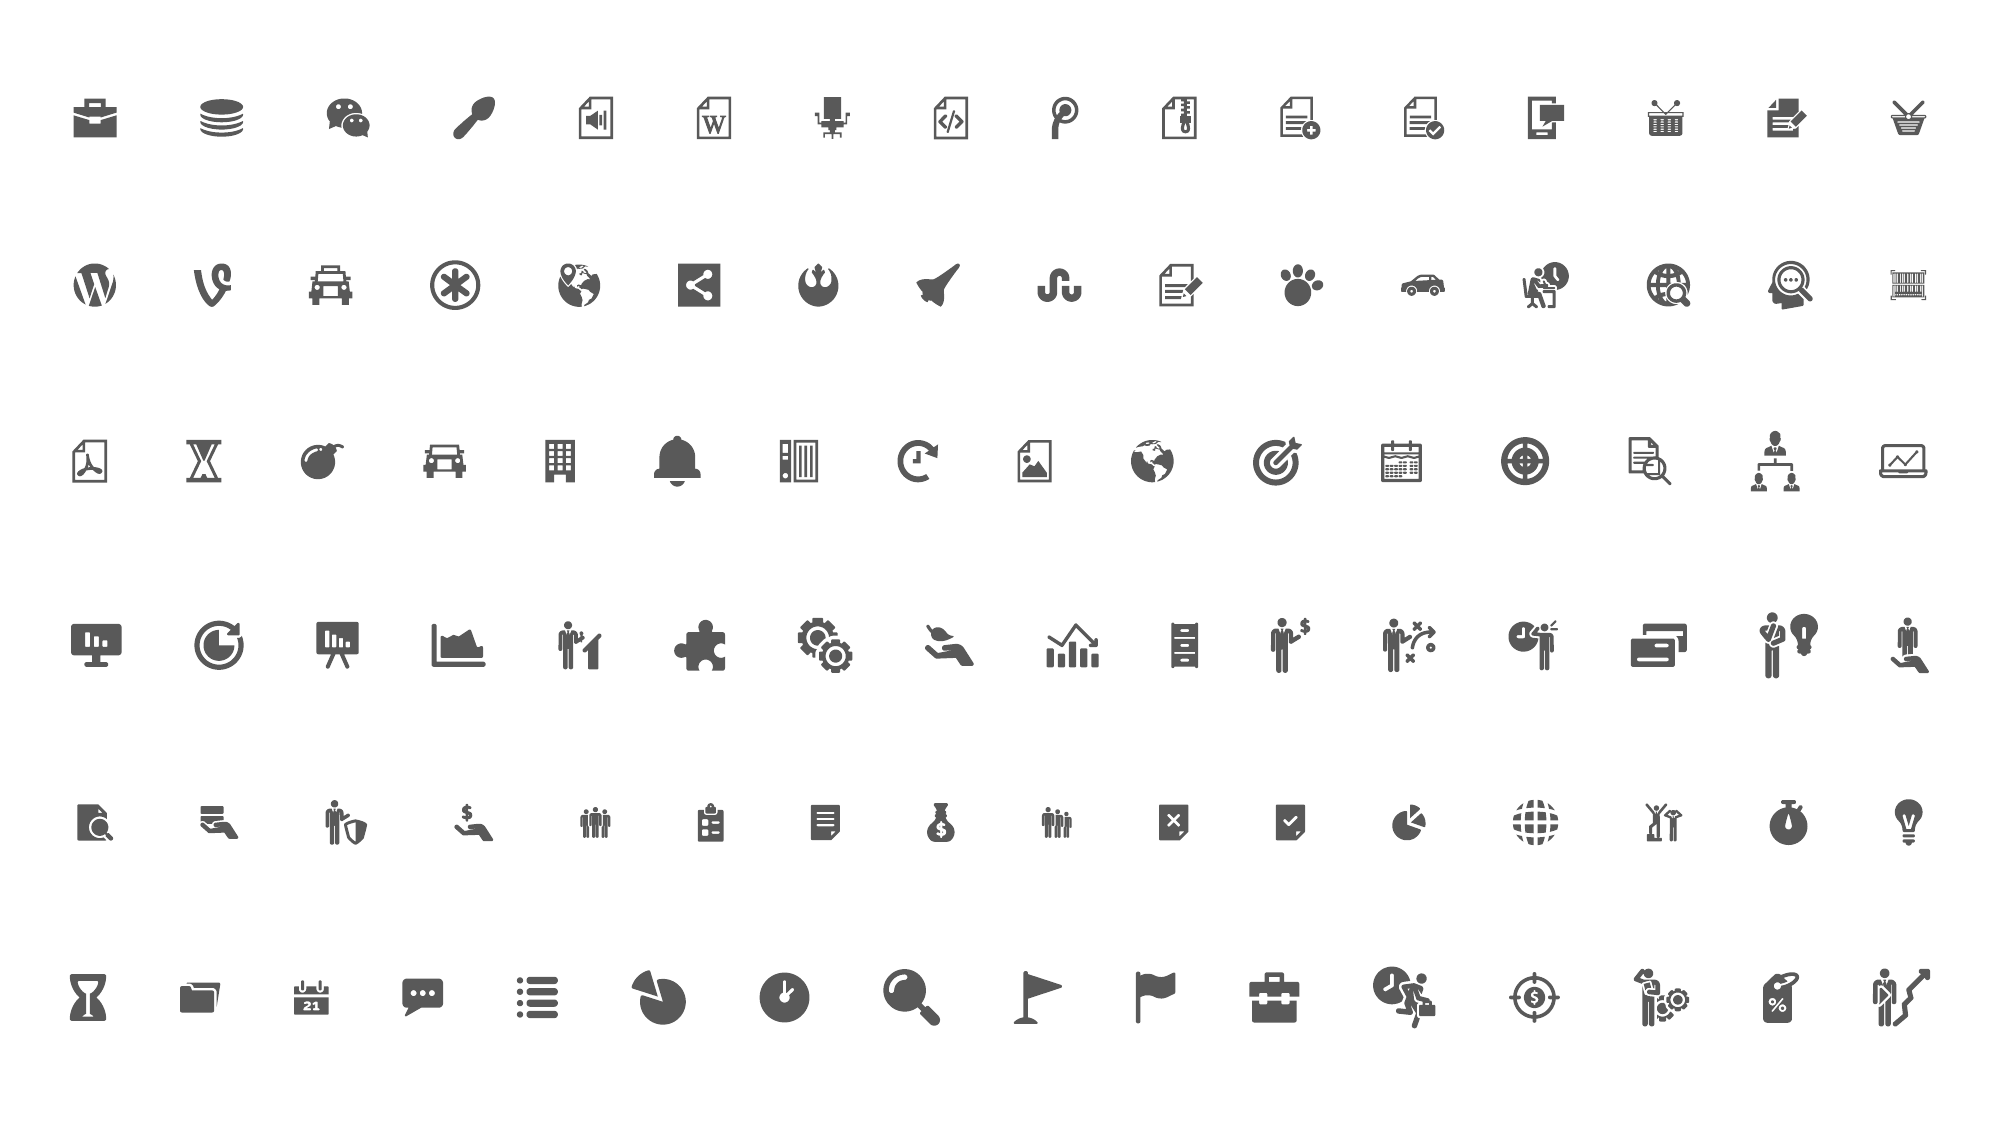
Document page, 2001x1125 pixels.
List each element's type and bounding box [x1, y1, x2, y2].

text_box [696, 96, 732, 140]
text_box [927, 803, 955, 842]
text_box [759, 972, 810, 1023]
text_box [193, 263, 231, 307]
text_box [1759, 612, 1818, 679]
text_box [1501, 437, 1550, 486]
text_box [1512, 799, 1559, 846]
text_box [1645, 803, 1683, 842]
text_box [180, 982, 221, 1013]
text_box [1159, 804, 1189, 841]
text_box [1041, 807, 1072, 838]
text_box [325, 800, 368, 845]
text_box [73, 98, 117, 138]
text_box [933, 96, 969, 140]
text_box [1894, 799, 1923, 846]
text_box [1253, 436, 1302, 486]
text_box [578, 96, 614, 140]
text_box [1879, 444, 1928, 479]
text_box [1750, 430, 1800, 492]
text_box [1280, 264, 1324, 307]
text_box [1275, 804, 1306, 841]
text_box [1509, 972, 1560, 1023]
text_box [69, 974, 107, 1021]
text_box [798, 263, 839, 307]
text_box [1872, 968, 1931, 1027]
text_box [1404, 96, 1445, 140]
text_box [1769, 800, 1808, 846]
text_box [558, 621, 602, 670]
text_box [431, 623, 486, 667]
text_box [71, 623, 122, 667]
text_box [1017, 439, 1052, 483]
text_box [326, 98, 370, 138]
text_box [73, 276, 86, 305]
text_box [1890, 100, 1927, 136]
text_box [1628, 437, 1672, 486]
text_box [1171, 622, 1199, 669]
text_box [200, 806, 239, 839]
text_box [423, 444, 466, 478]
text_box [1508, 620, 1559, 671]
text_box [200, 99, 244, 137]
text_box [797, 617, 853, 673]
text_box [1162, 96, 1197, 140]
text_box [1630, 623, 1687, 667]
text_box [916, 263, 960, 307]
text_box [678, 263, 721, 307]
text_box [558, 263, 601, 307]
text_box [1135, 971, 1176, 1024]
text_box [814, 97, 850, 139]
text_box [294, 980, 329, 1015]
text_box [300, 443, 344, 480]
text_box [925, 624, 974, 666]
text_box [654, 435, 701, 487]
text_box [1046, 623, 1099, 668]
text_box [1037, 268, 1082, 302]
text_box [453, 96, 496, 140]
text_box [1373, 966, 1436, 1029]
text_box [72, 439, 108, 483]
text_box [1763, 972, 1800, 1023]
text_box [186, 439, 222, 483]
text_box [1522, 262, 1569, 309]
text_box [1767, 98, 1807, 138]
text_box [1647, 100, 1684, 136]
text_box [77, 263, 116, 307]
text_box [810, 804, 840, 841]
text_box [883, 969, 941, 1026]
text_box [1646, 263, 1691, 307]
text_box [194, 620, 244, 670]
text_box [402, 978, 444, 1017]
text_box [1890, 269, 1927, 301]
text_box [674, 619, 726, 671]
text_box [1280, 96, 1321, 140]
text_box [1392, 804, 1426, 841]
text_box [1401, 274, 1445, 296]
text_box [1890, 617, 1929, 674]
text_box [308, 265, 353, 305]
text_box [430, 260, 481, 310]
text_box [1130, 439, 1174, 483]
text_box [1527, 96, 1565, 140]
text_box [545, 439, 575, 483]
text_box [697, 803, 724, 842]
text_box [77, 804, 114, 841]
text_box [316, 621, 359, 669]
text_box [1013, 971, 1062, 1024]
text_box [454, 803, 494, 842]
text_box [779, 439, 819, 483]
text_box [1270, 617, 1311, 673]
text_box [516, 976, 558, 1019]
text_box [1768, 260, 1813, 310]
text_box [1383, 618, 1436, 673]
text_box [1051, 96, 1079, 140]
text_box [631, 970, 686, 1025]
text_box [1768, 99, 1777, 108]
text_box [1633, 968, 1690, 1027]
text_box [580, 807, 611, 838]
text_box [897, 440, 939, 483]
text_box [1249, 972, 1300, 1023]
text_box [1381, 440, 1422, 483]
text_box [1159, 263, 1203, 307]
